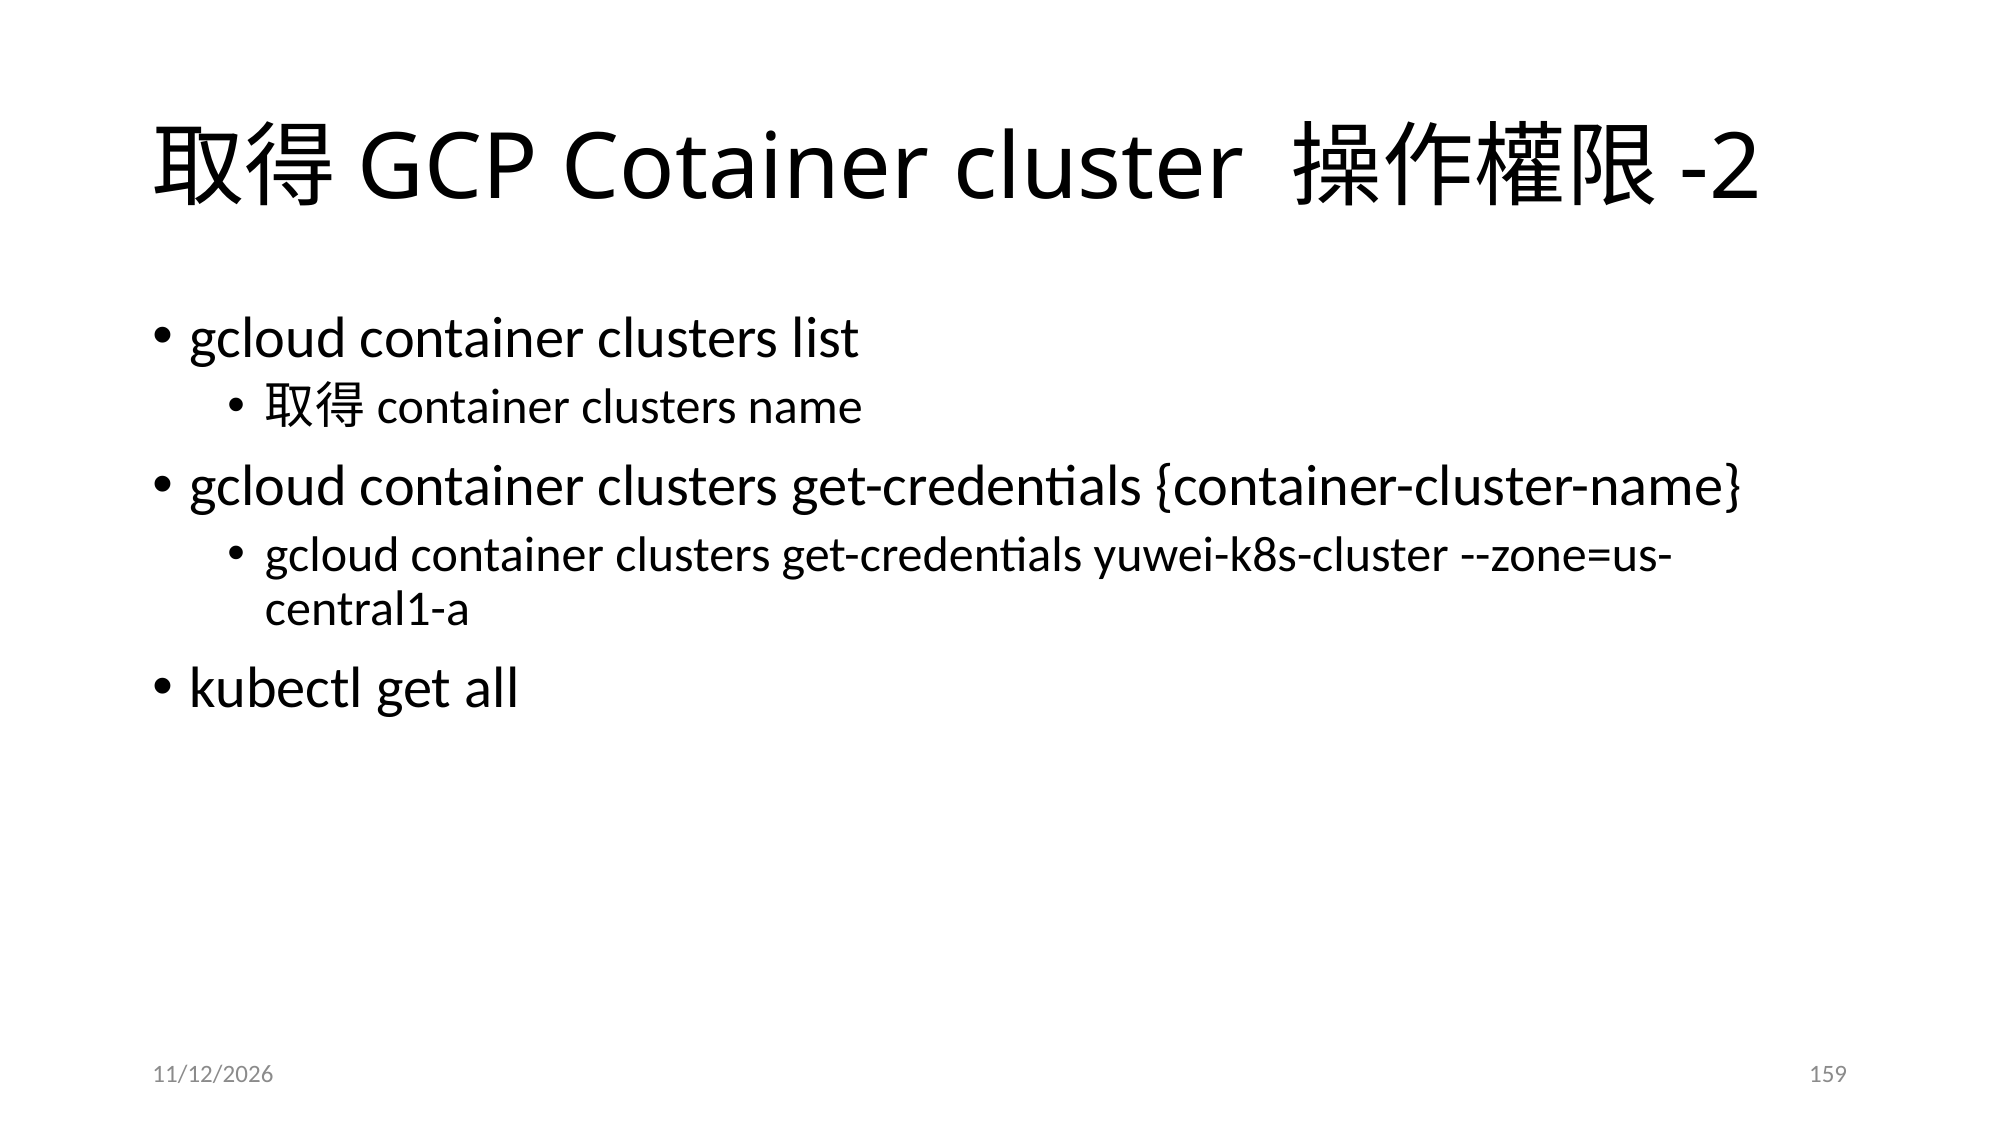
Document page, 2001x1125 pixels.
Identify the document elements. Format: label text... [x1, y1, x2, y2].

title 取得GCP Cotainer cluster 操作權限-2 [137, 59, 1863, 278]
list gcloud container clusters list 取得container clusters name gcloud container clusters get-credentials {container-cluster-name} gcloud container clusters get-credentials yuwei-k8s-cluster --zone=us-central1-a kubectl get all [137, 299, 1863, 1014]
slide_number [137, 1042, 588, 1103]
slide_number 159 [1412, 1042, 1863, 1103]
